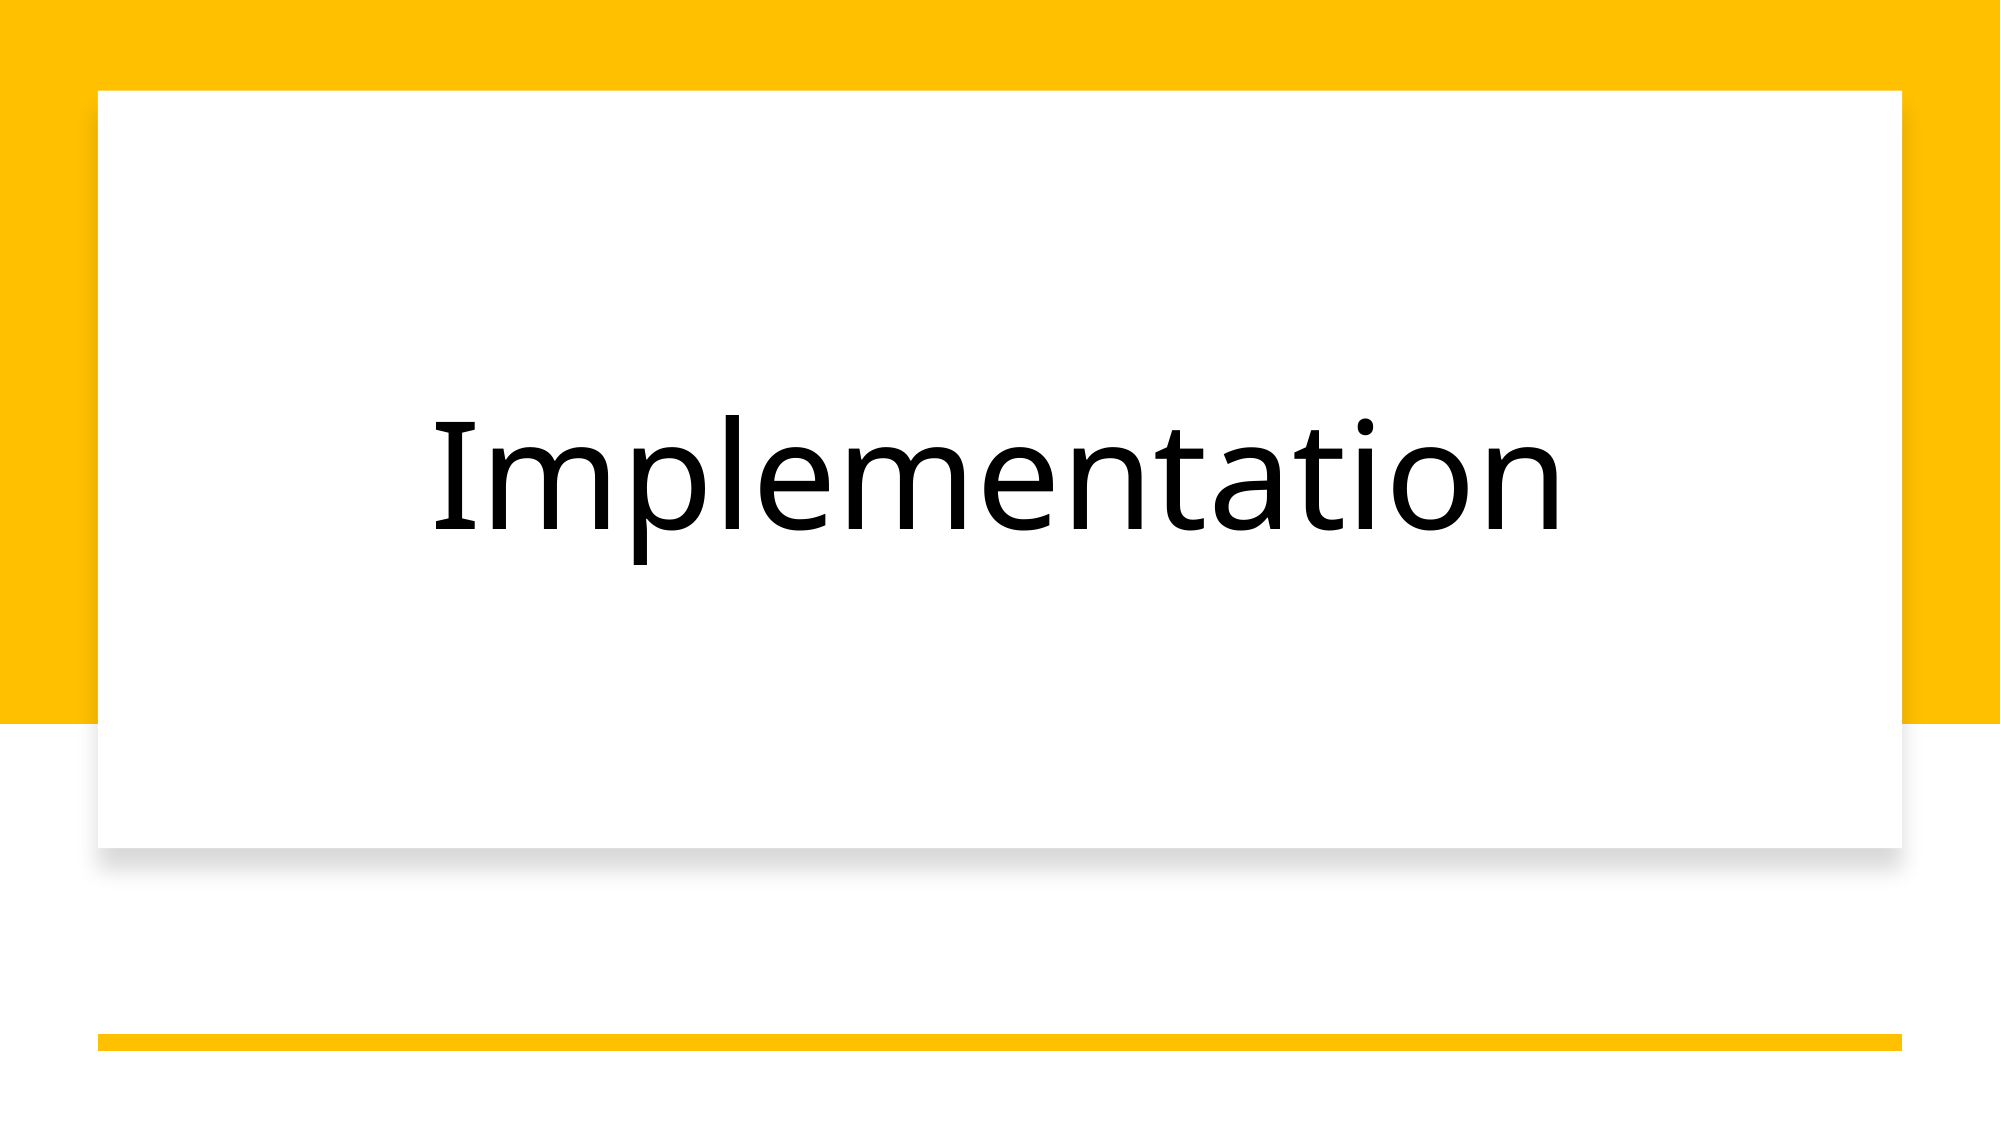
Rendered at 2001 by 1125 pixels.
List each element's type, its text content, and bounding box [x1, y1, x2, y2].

text_box [97, 89, 1903, 849]
text_box [0, 0, 2000, 725]
text_box [0, 725, 2000, 1125]
title Implementation [249, 212, 1750, 750]
